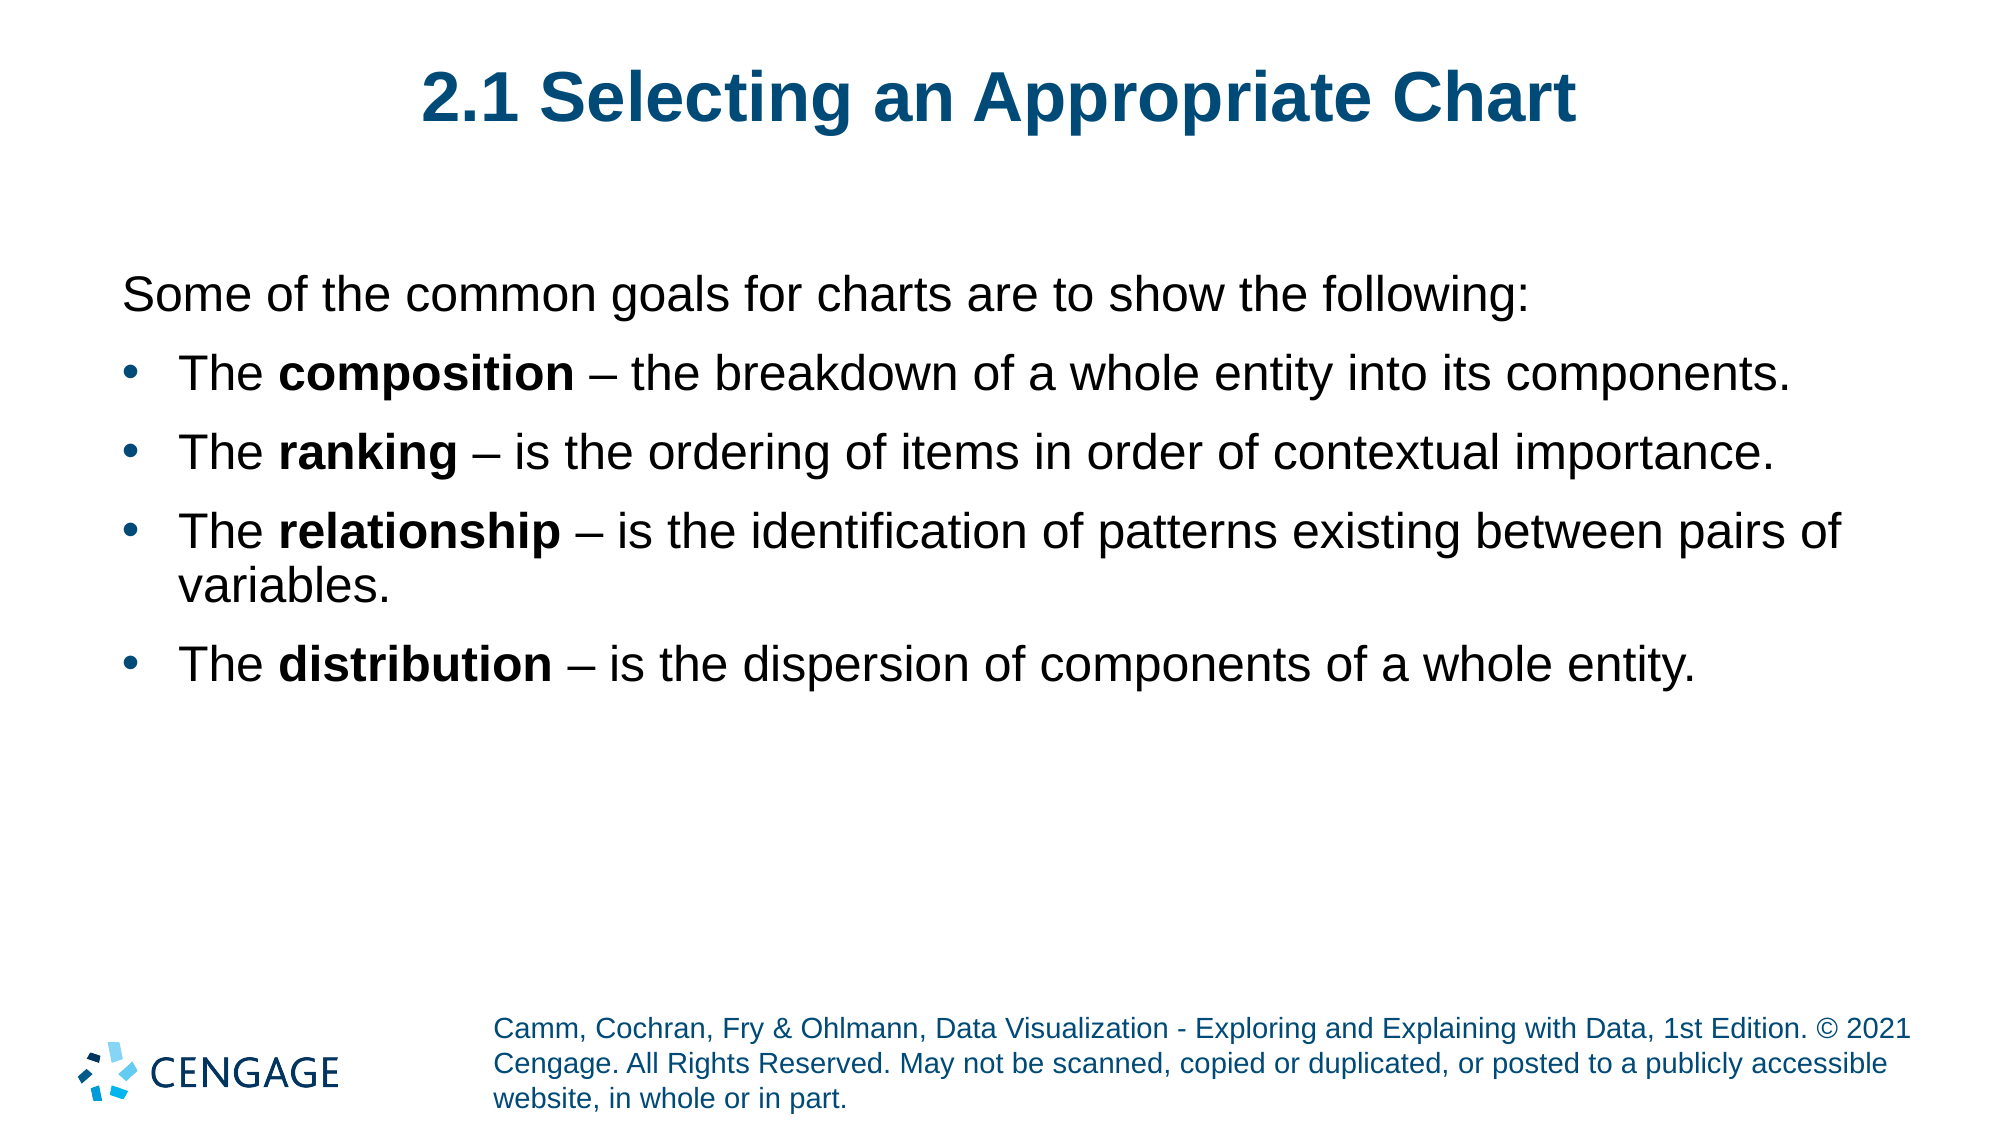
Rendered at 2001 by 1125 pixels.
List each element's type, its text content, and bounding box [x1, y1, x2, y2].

picture [78, 1042, 338, 1101]
list Some of the common goals for charts are to show the following: The composition – the breakdown of a whole entity into its components. The ranking – is the ordering of items in order of contextual importance. The relationship – is the identification of patterns existing between pairs of variables. The distribution – is the dispersion of components of a whole entity. [121, 268, 1880, 990]
title 2.1 Selecting an Appropriate Chart [137, 59, 1863, 171]
